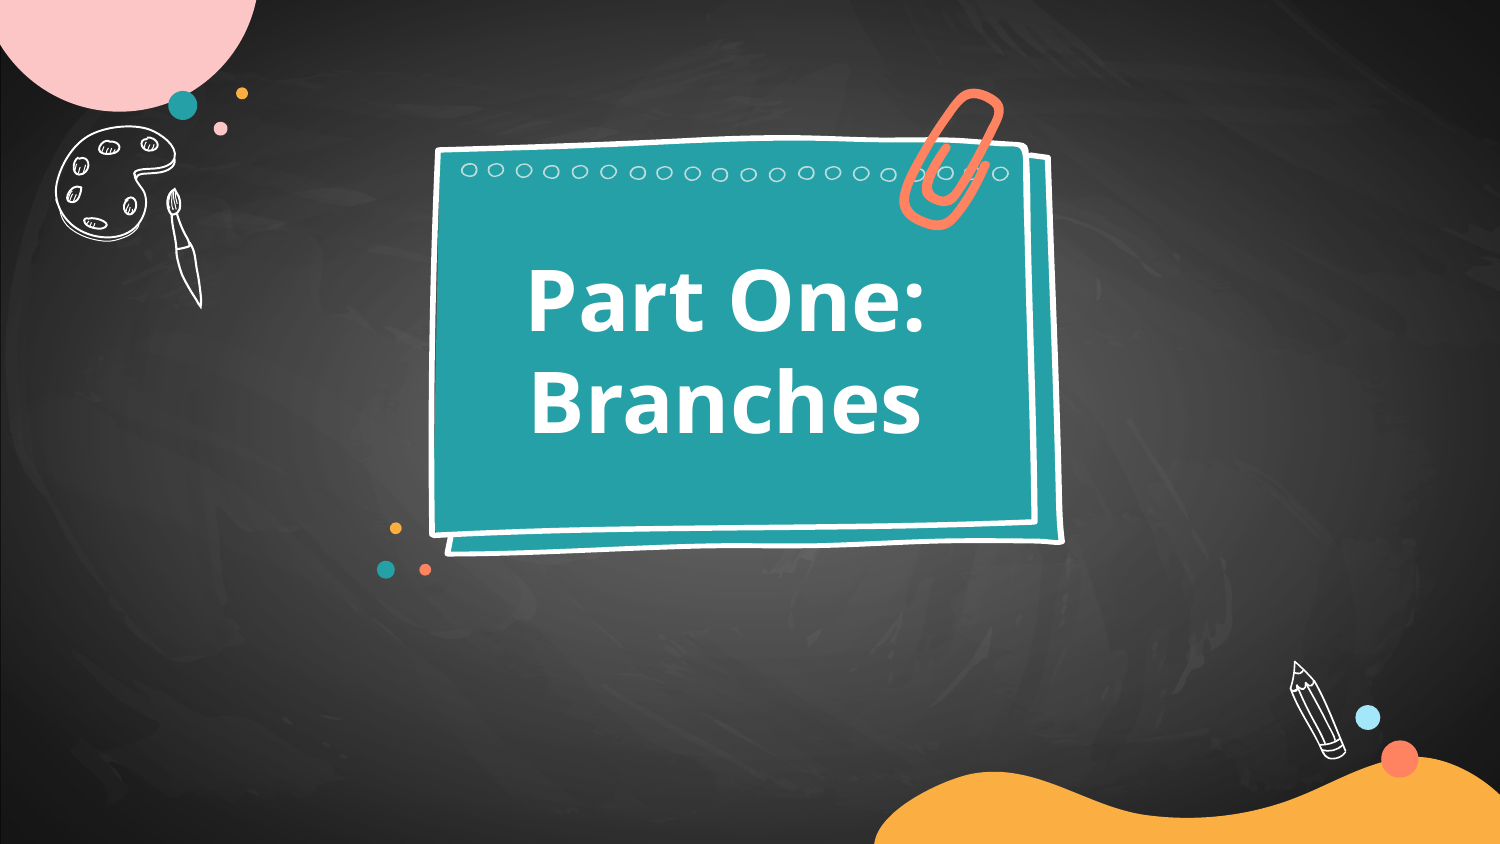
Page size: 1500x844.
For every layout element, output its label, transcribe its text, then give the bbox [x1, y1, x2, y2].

title Part One: Branches [427, 249, 1025, 447]
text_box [165, 188, 202, 307]
picture [0, 0, 1500, 844]
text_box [1278, 670, 1359, 754]
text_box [52, 122, 179, 243]
